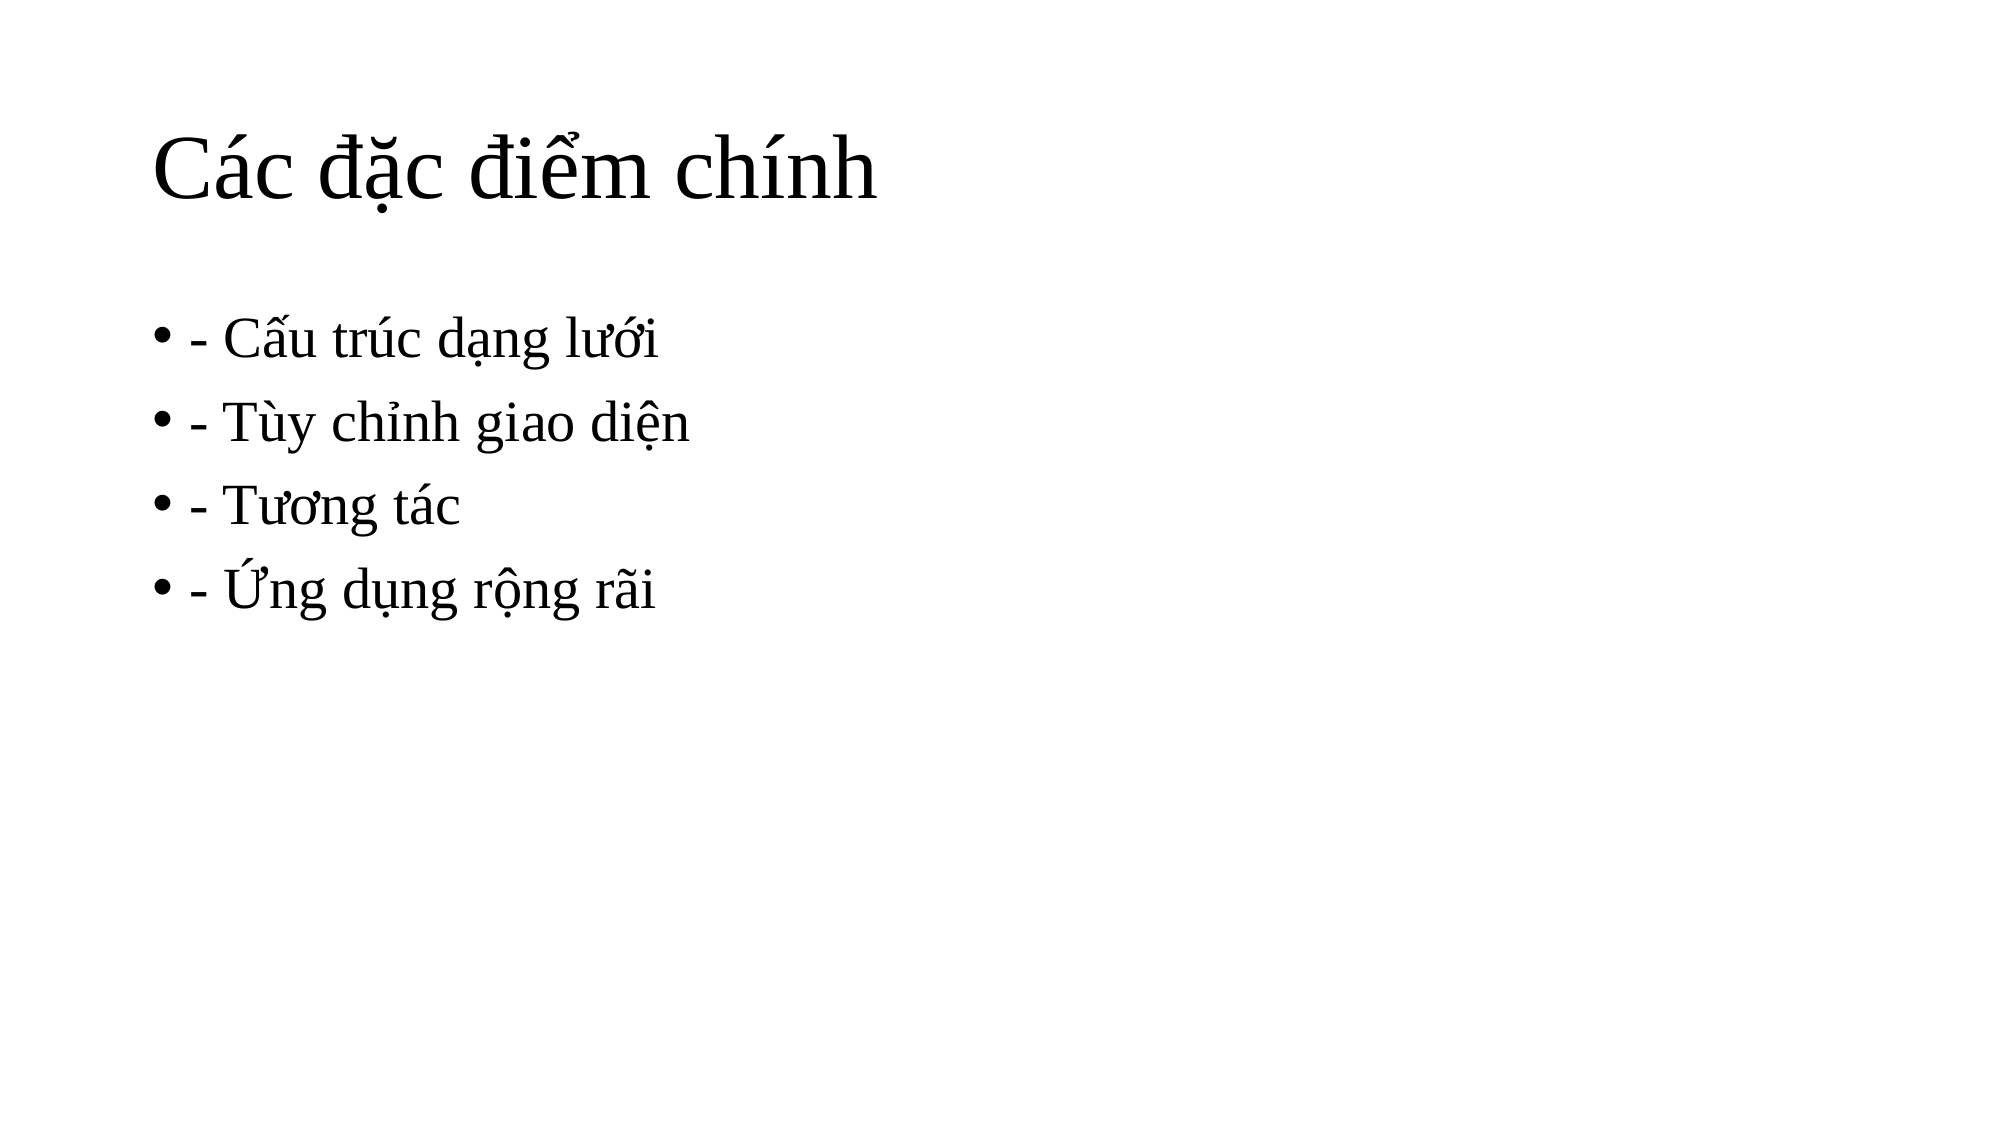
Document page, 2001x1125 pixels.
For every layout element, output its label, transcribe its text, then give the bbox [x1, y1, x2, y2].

title Các đặc điểm chính [137, 59, 1863, 278]
list - Cấu trúc dạng lưới - Tùy chỉnh giao diện - Tương tác - Ứng dụng rộng rãi [137, 299, 1863, 1014]
